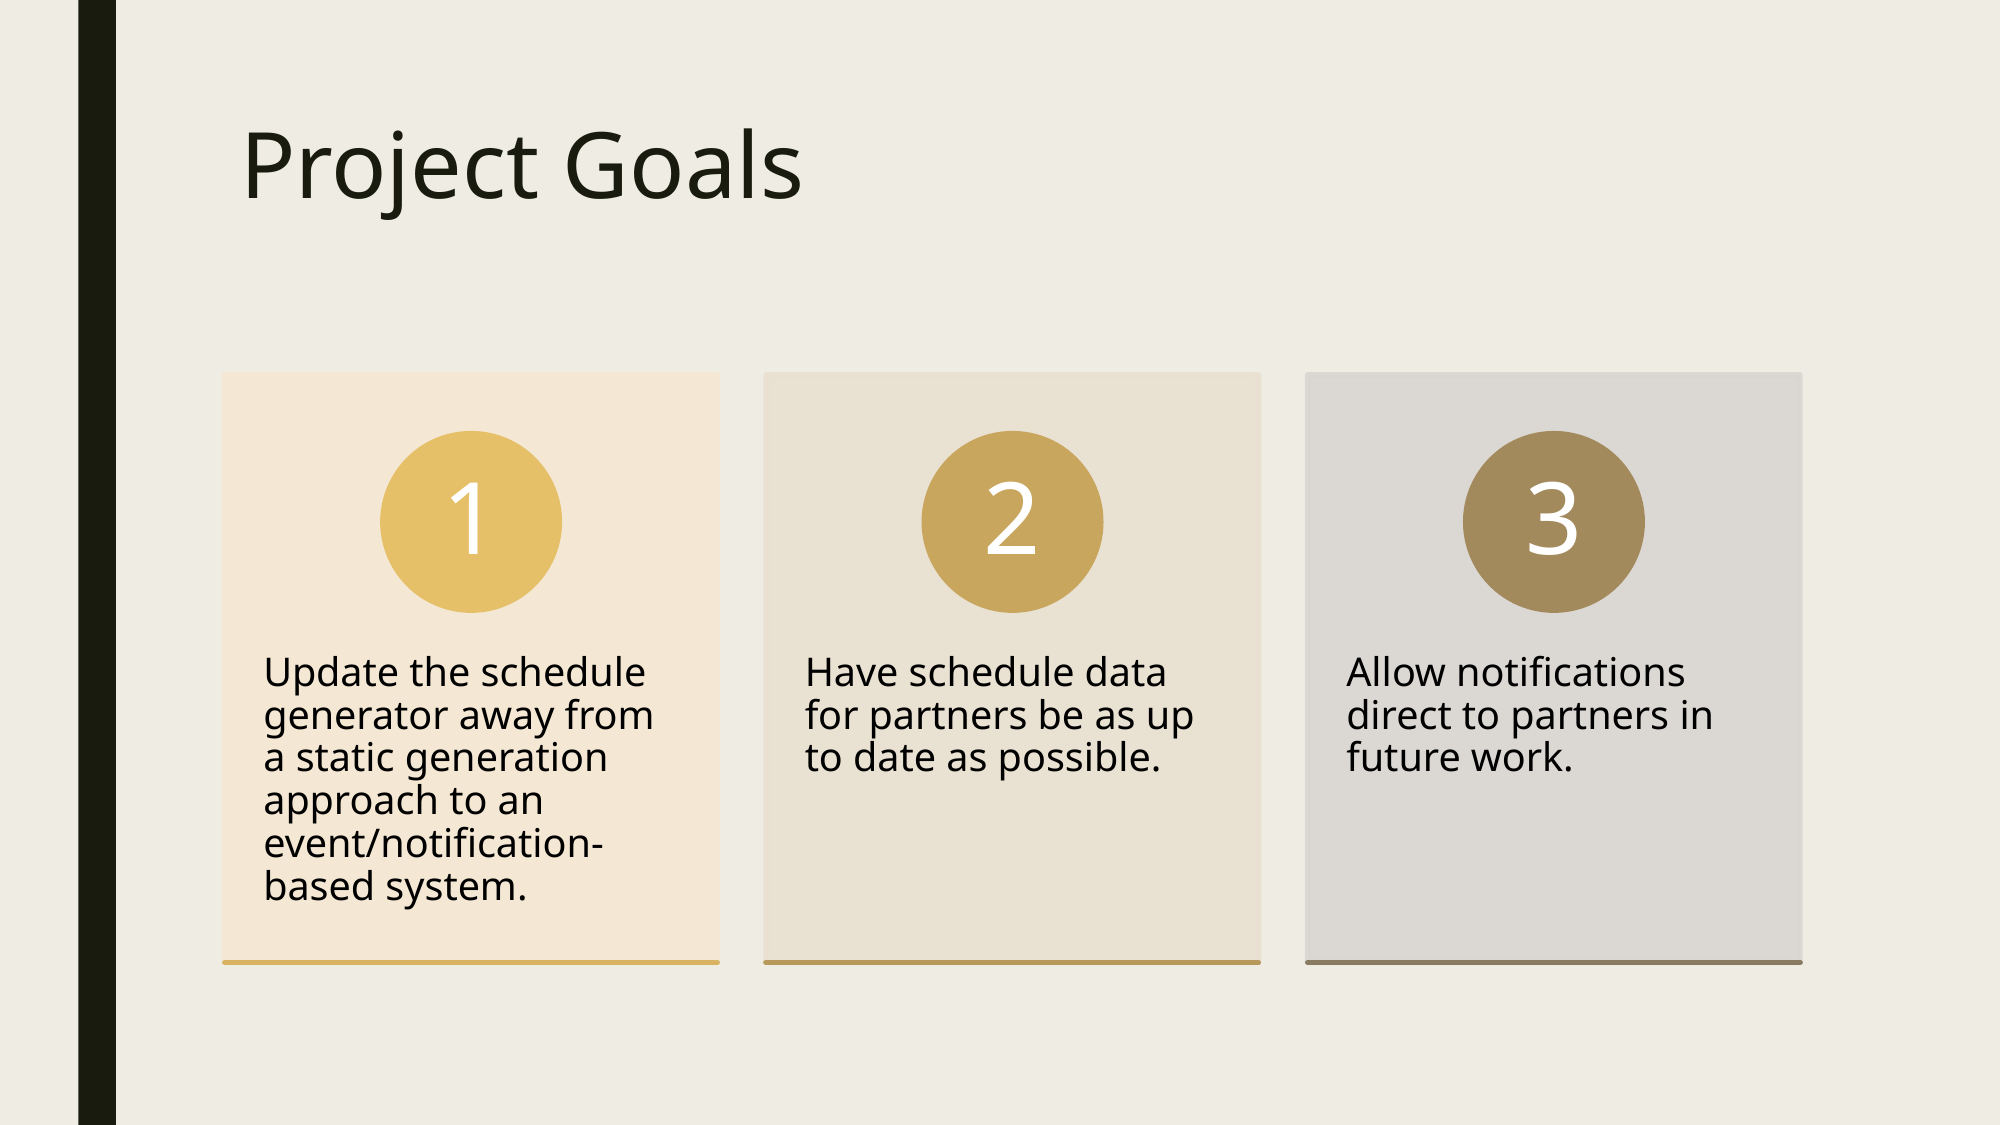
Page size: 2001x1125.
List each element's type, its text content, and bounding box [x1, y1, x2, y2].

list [224, 374, 1800, 963]
title Project Goals [225, 112, 1800, 357]
